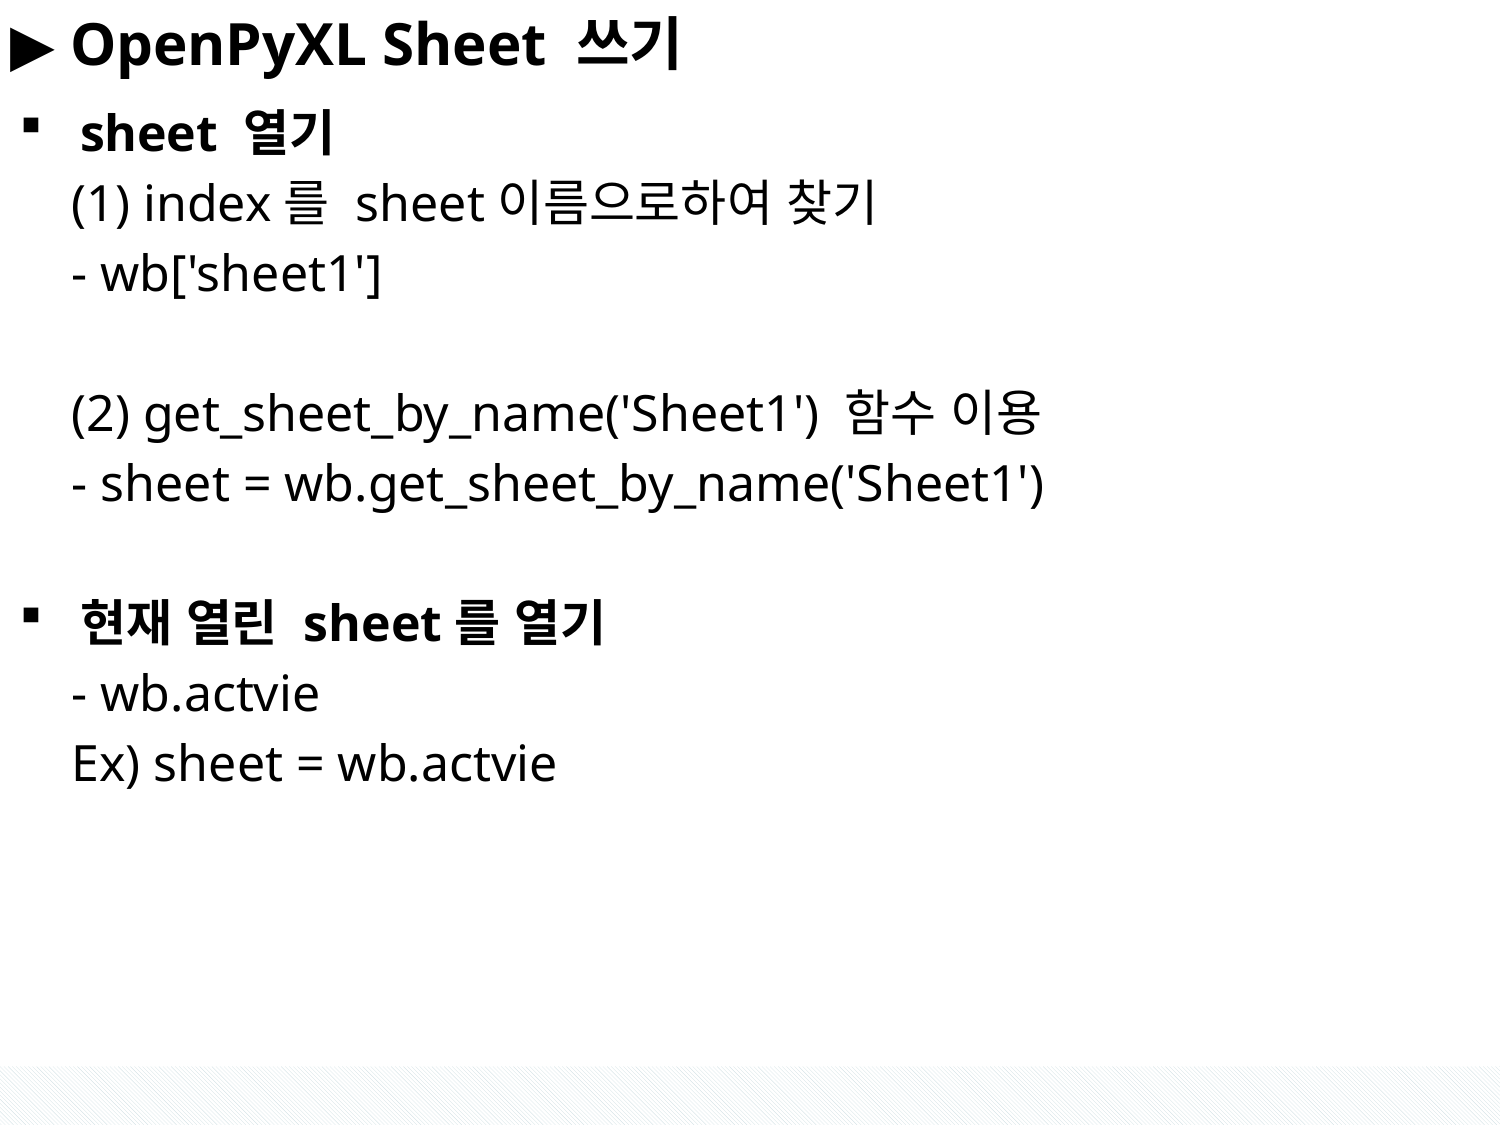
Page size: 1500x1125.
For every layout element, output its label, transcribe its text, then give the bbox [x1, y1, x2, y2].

text_box ▶ OpenPyXL Sheet 쓰기 [0, 0, 1495, 94]
list sheet 열기 (1) index를 sheet이름으로하여 찾기 - wb['sheet1'] (2) get_sheet_by_name('Sheet1') 함수 이용 - sheet = wb.get_sheet_by_name('Sheet1') 현재 열린 sheet를 열기 - wb.actvie Ex) sheet = wb.actvie [3, 93, 1500, 956]
